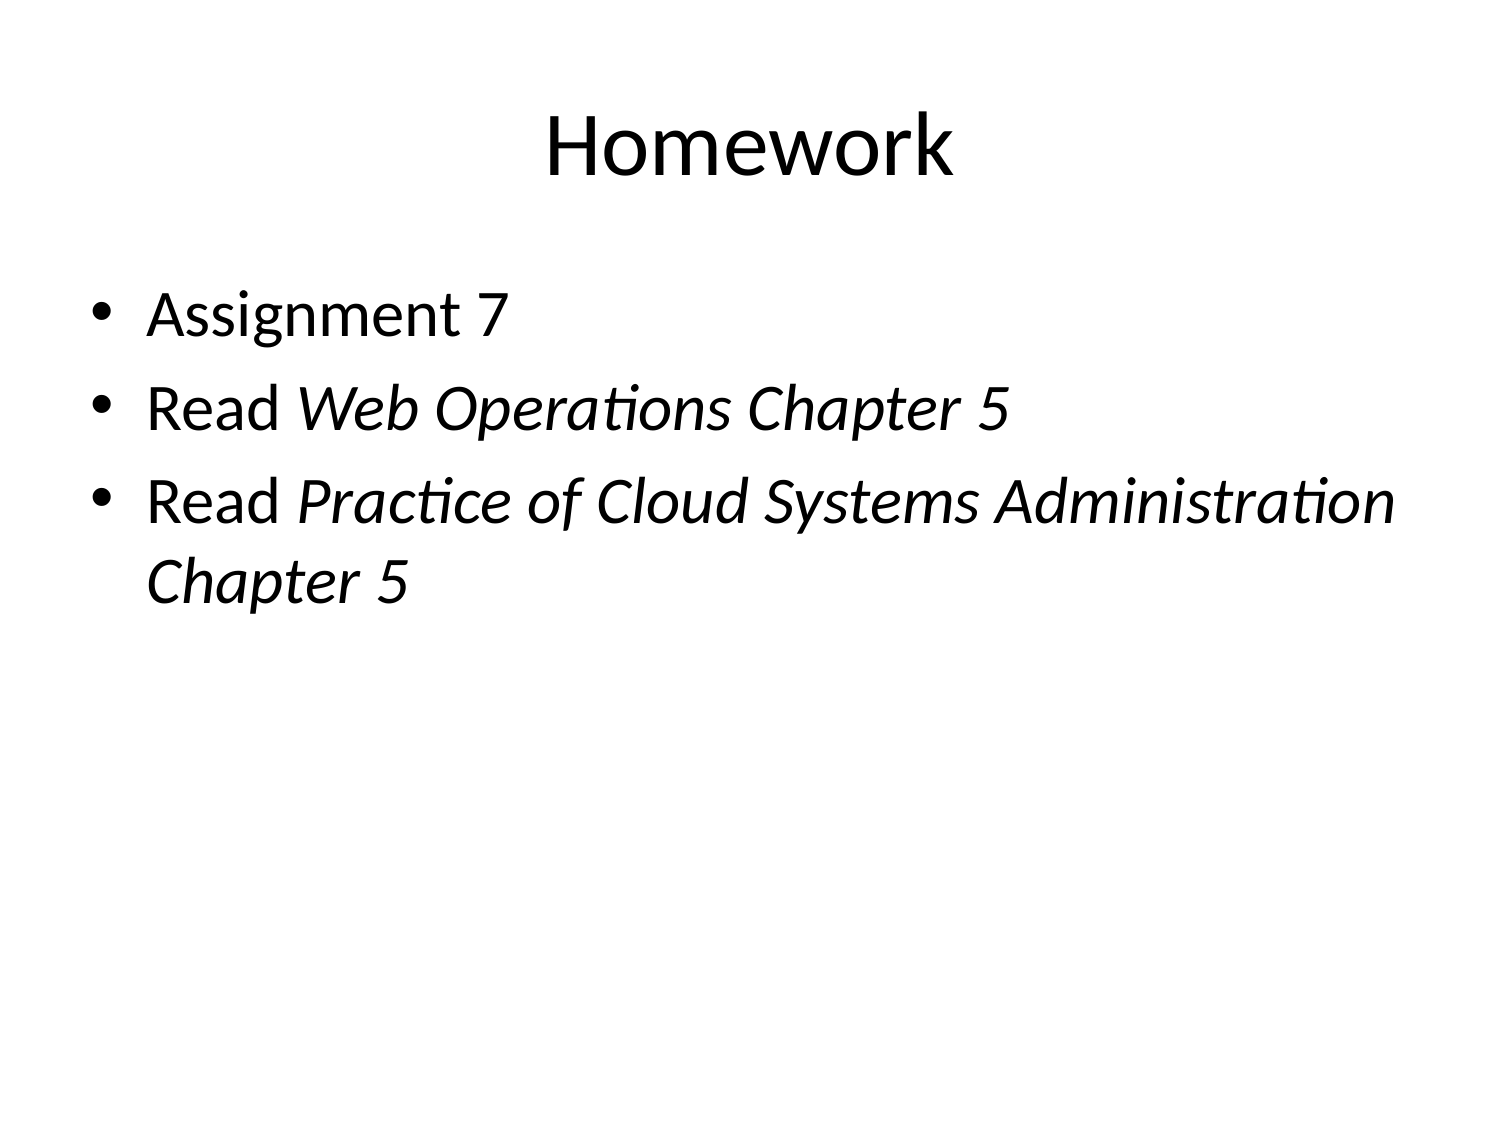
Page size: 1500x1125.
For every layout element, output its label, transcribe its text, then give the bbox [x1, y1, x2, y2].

title Homework [75, 45, 1425, 233]
list Assignment 7 Read Web Operations Chapter 5 Read Practice of Cloud Systems Administration Chapter 5 [75, 262, 1425, 1070]
